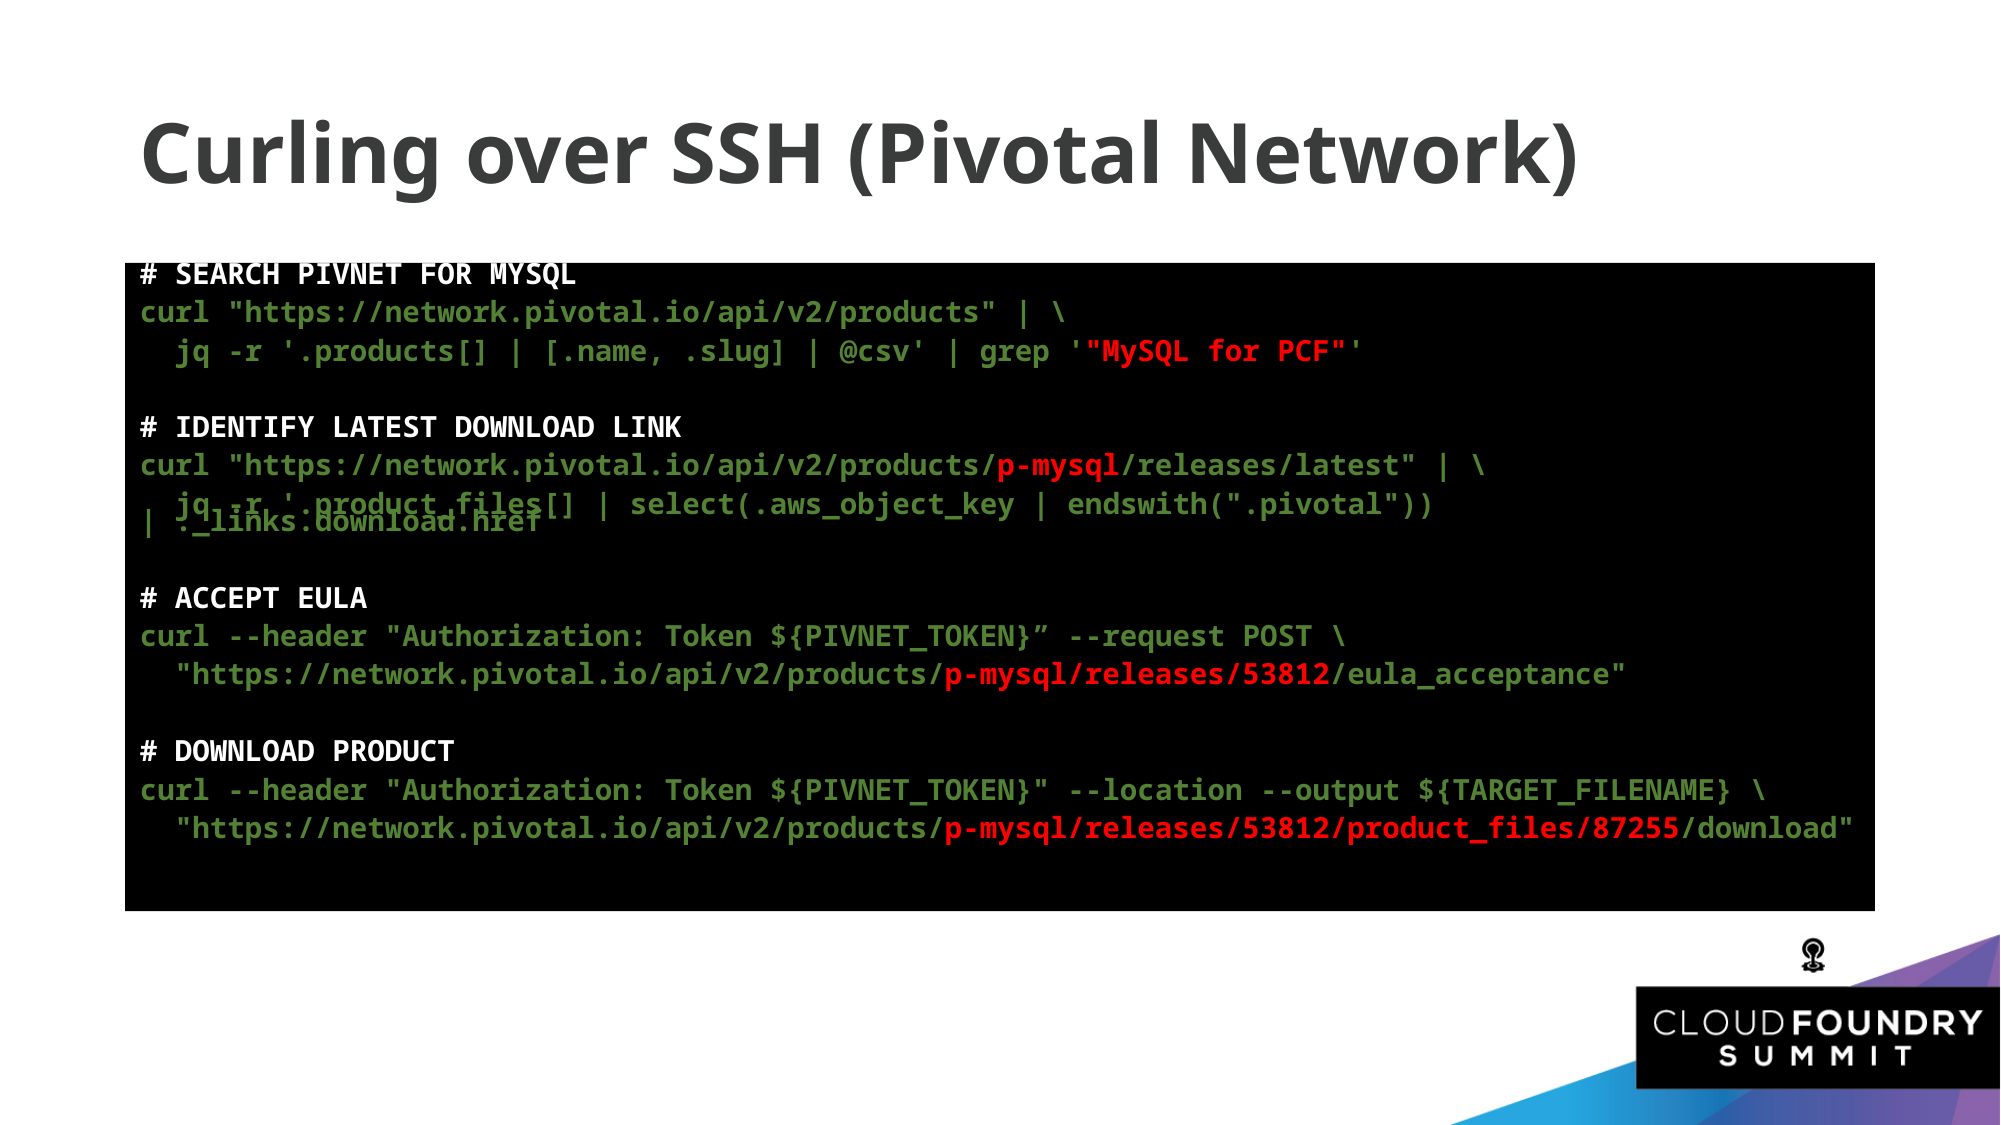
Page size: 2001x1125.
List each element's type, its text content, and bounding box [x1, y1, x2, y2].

list Curling over SSH (Pivotal Network) [125, 104, 1875, 218]
picture [0, 0, 2001, 1125]
list # SEARCH PIVNET FOR MYSQL curl "https://network.pivotal.io/api/v2/products" | \ jq -r '.products[] | [.name, .slug] | @csv' | grep '"MySQL for PCF"' # IDENTIFY LATEST DOWNLOAD LINK curl "https://network.pivotal.io/api/v2/products/p-mysql/releases/latest" | \ jq -r '.product_files[] | select(.aws_object_key | endswith(".pivotal")) | ._links.download.href' # ACCEPT EULA curl --header "Authorization: Token ${PIVNET_TOKEN}” --request POST \ "https://network.pivotal.io/api/v2/products/p-mysql/releases/53812/eula_acceptance" # DOWNLOAD PRODUCT curl --header "Authorization: Token ${PIVNET_TOKEN}" --location --output ${TARGET_FILENAME} \ "https://network.pivotal.io/api/v2/products/p-mysql/releases/53812/product_files/87255/download" [125, 262, 1875, 912]
